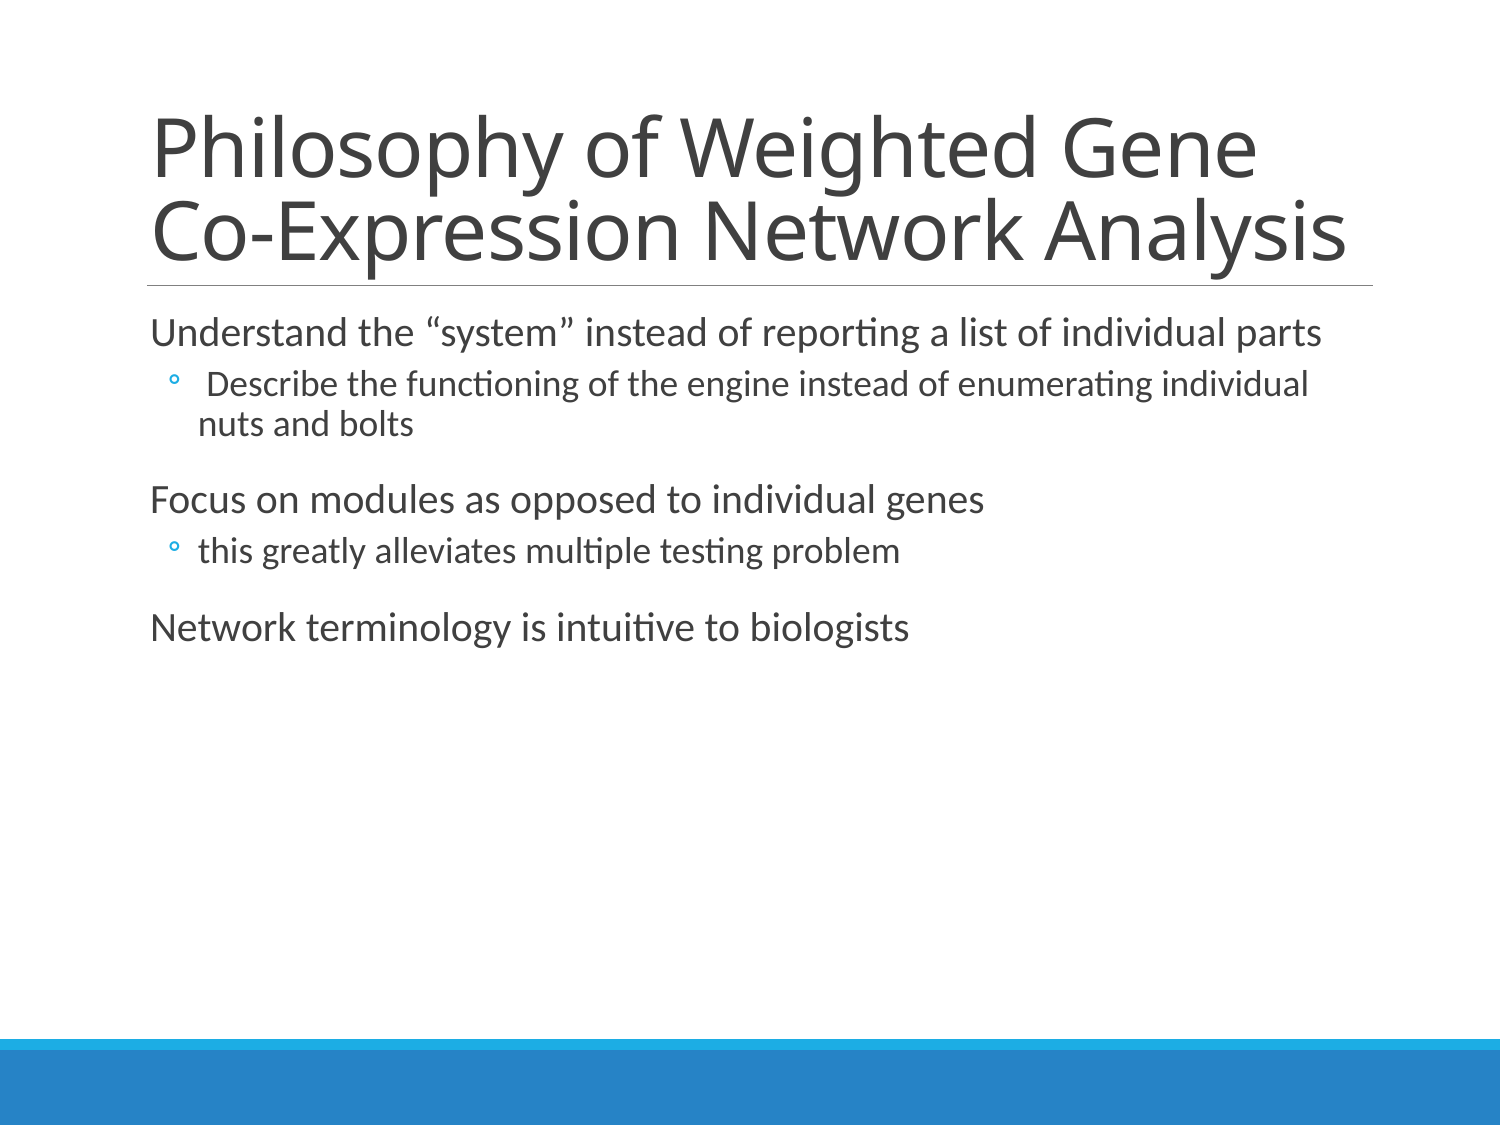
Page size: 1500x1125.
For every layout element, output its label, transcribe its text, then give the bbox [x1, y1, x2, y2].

list Understand the “system” instead of reporting a list of individual parts Describe the functioning of the engine instead of enumerating individual nuts and bolts Focus on modules as opposed to individual genes this greatly alleviates multiple testing problem Network terminology is intuitive to biologists [135, 302, 1373, 963]
title Philosophy of Weighted Gene Co-Expression Network Analysis [135, 47, 1373, 285]
